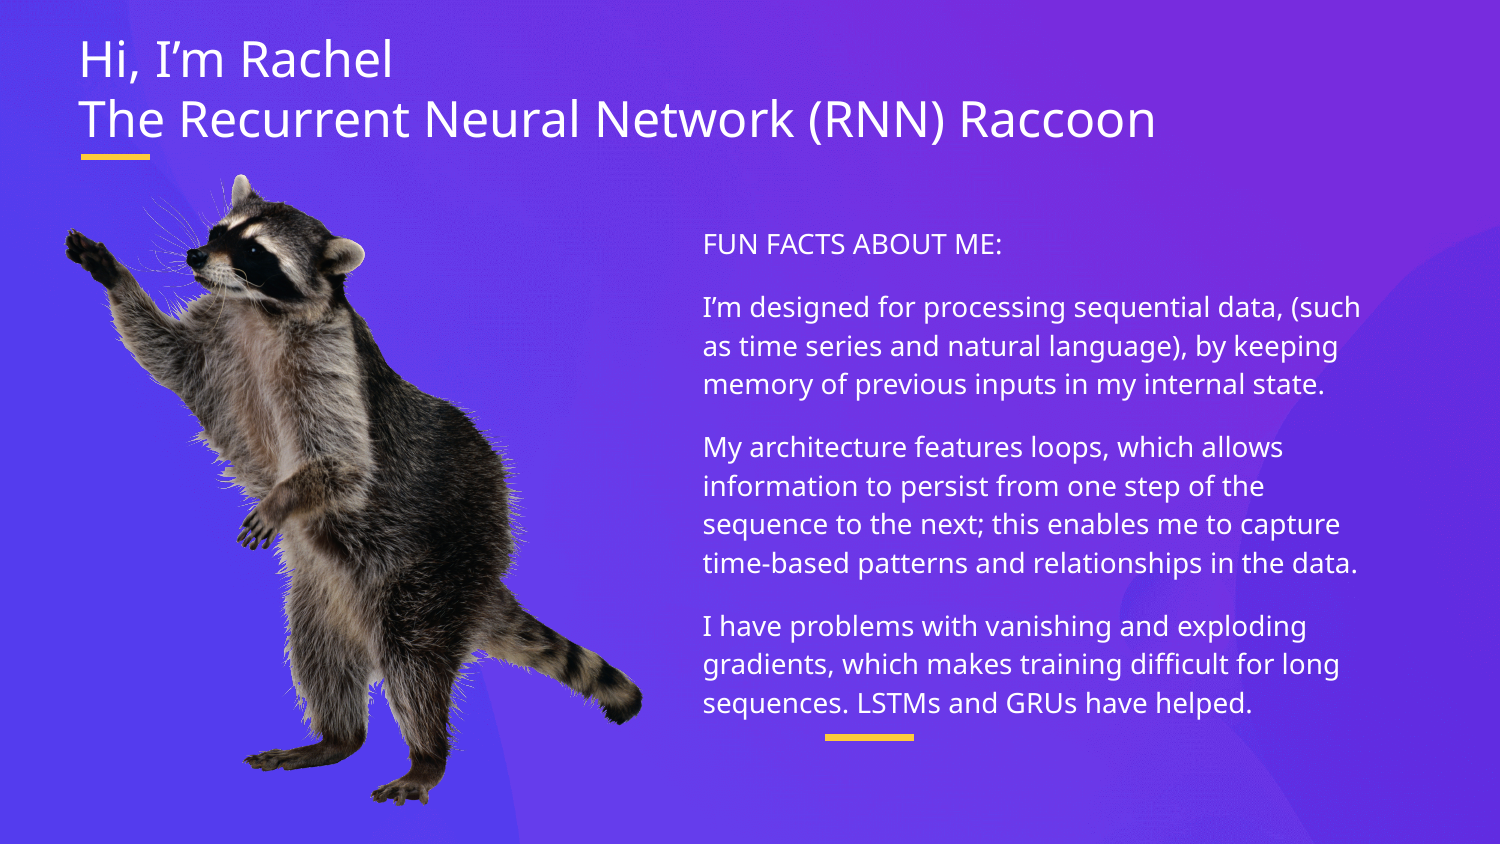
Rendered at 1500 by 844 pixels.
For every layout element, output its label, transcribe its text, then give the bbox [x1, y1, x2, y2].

title Hi, I’m Rachel The Recurrent Neural Network (RNN) Raccoon [63, 50, 1437, 163]
list FUN FACTS ABOUT ME: I’m designed for processing sequential data, (such as time series and natural language), by keeping memory of previous inputs in my internal state. My architecture features loops, which allows information to persist from one step of the sequence to the next; this enables me to capture time-based patterns and relationships in the data. I have problems with vanishing and exploding gradients, which makes training difficult for long sequences. LSTMs and GRUs have helped. [687, 206, 1379, 751]
picture [0, 0, 1500, 844]
